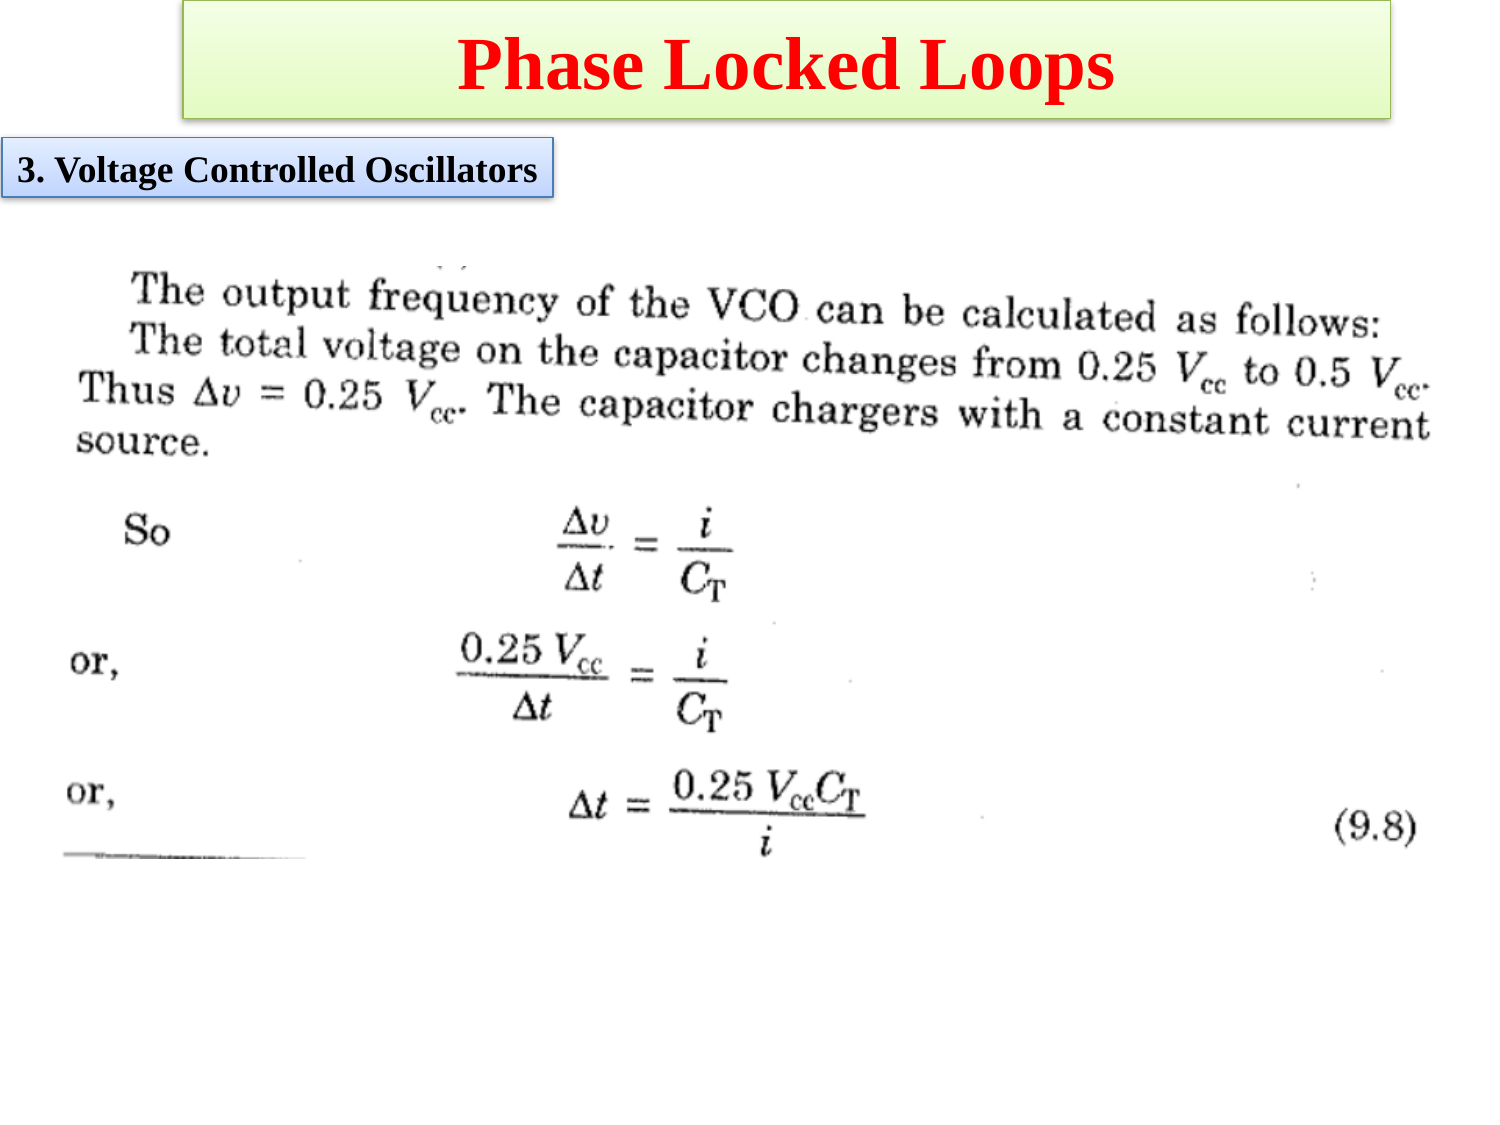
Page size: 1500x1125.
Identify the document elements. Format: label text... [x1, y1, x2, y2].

picture [55, 266, 1445, 859]
text_box Phase Locked Loops [182, 0, 1391, 119]
text_box 3. Voltage Controlled Oscillators [1, 137, 554, 198]
